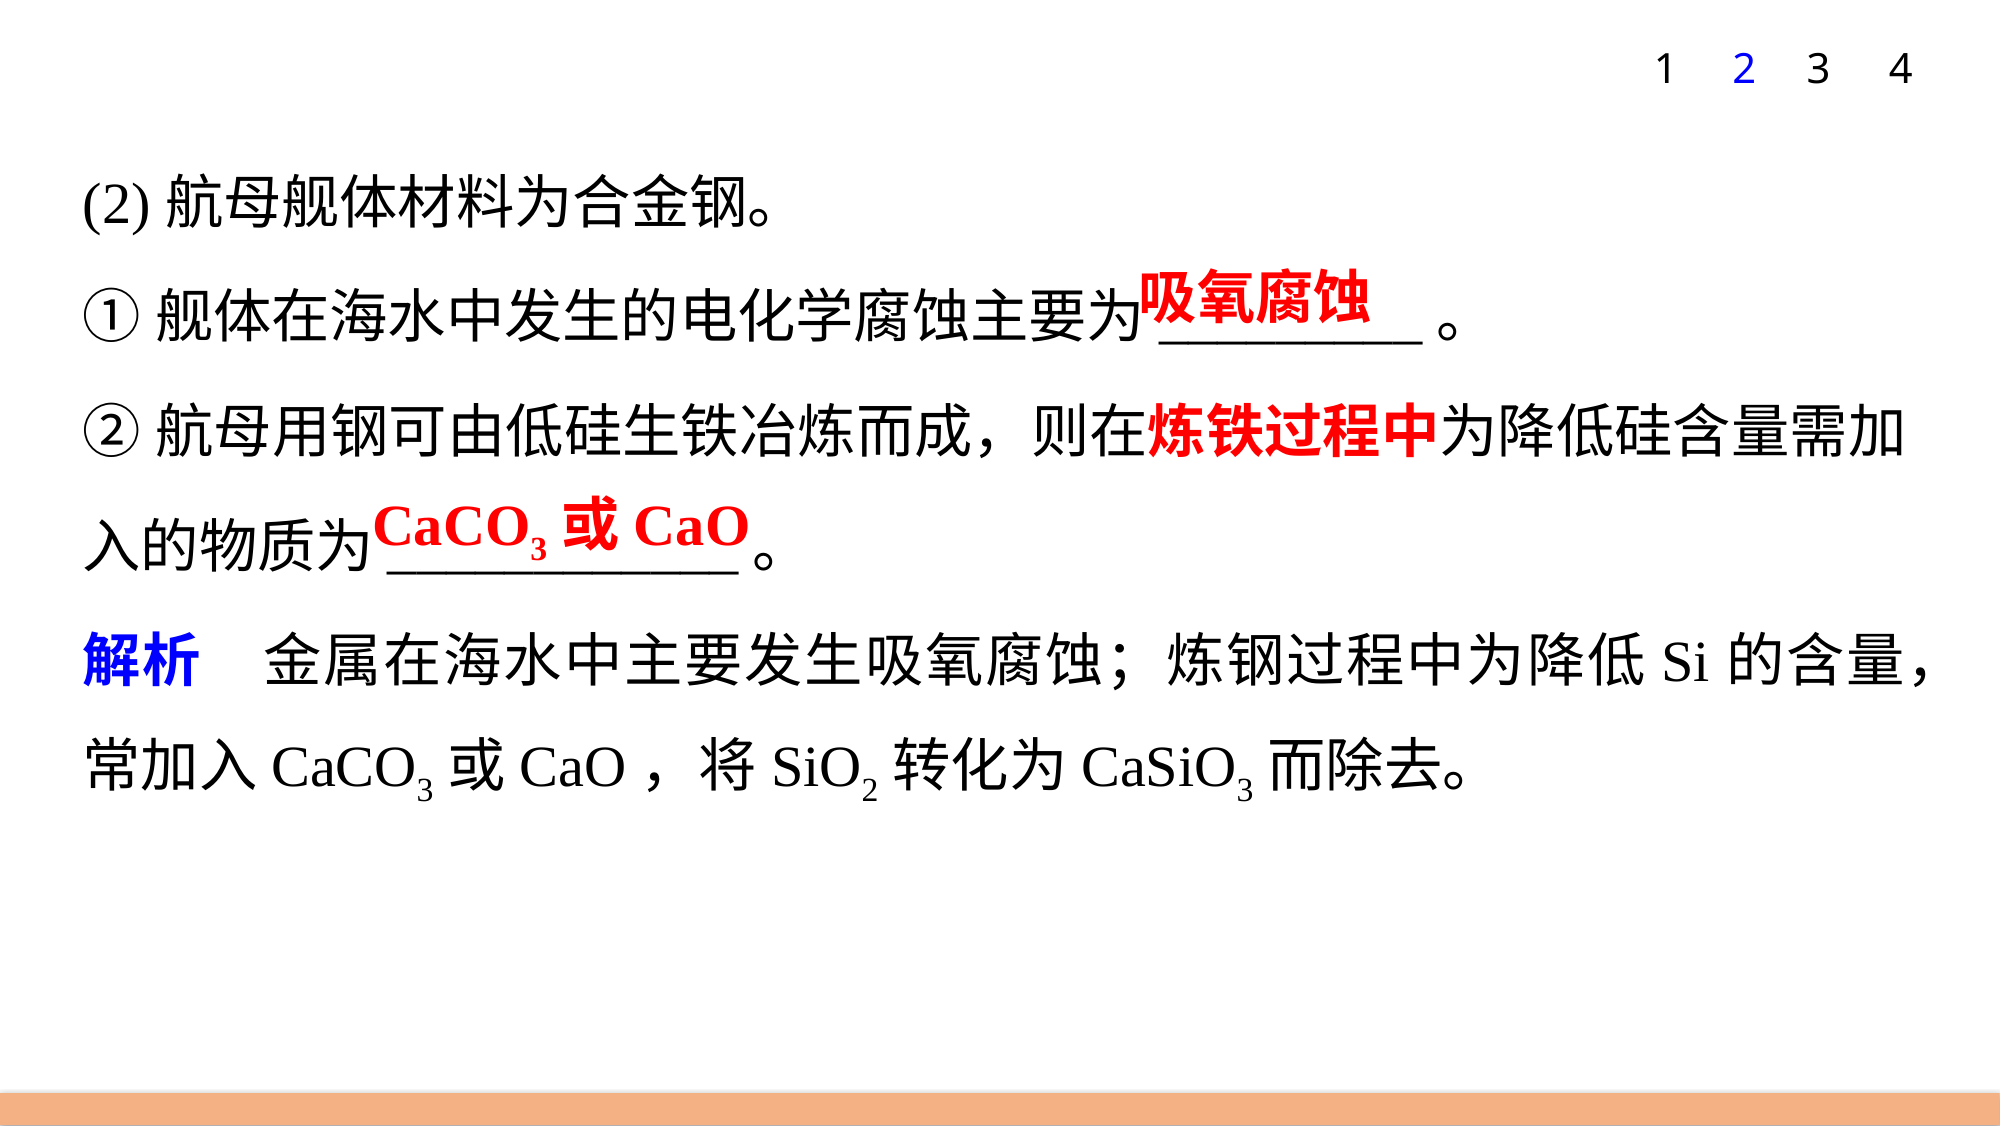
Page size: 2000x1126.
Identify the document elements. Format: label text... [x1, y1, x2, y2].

text_box 1 [1632, 19, 1698, 114]
text_box 3 [1793, 19, 1851, 113]
text_box 4 [1867, 19, 1933, 114]
text_box 2 [1715, 19, 1777, 113]
text_box (2)航母舰体材料为合金钢。 ①舰体在海水中发生的电化学腐蚀主要为_________。 ②航母用钢可由低硅生铁冶炼而成，则在炼铁过程中为降低硅含量需加入的物质为____________。 解析 金属在海水中主要发生吸氧腐蚀；炼钢过程中为降低Si的含量，常加入CaCO3或CaO，将SiO2转化为CaSiO3而除去。 [67, 113, 1922, 816]
text_box CaCO3或CaO [357, 479, 765, 575]
text_box 吸氧腐蚀 [1124, 253, 1387, 338]
text_box [0, 1092, 2000, 1126]
